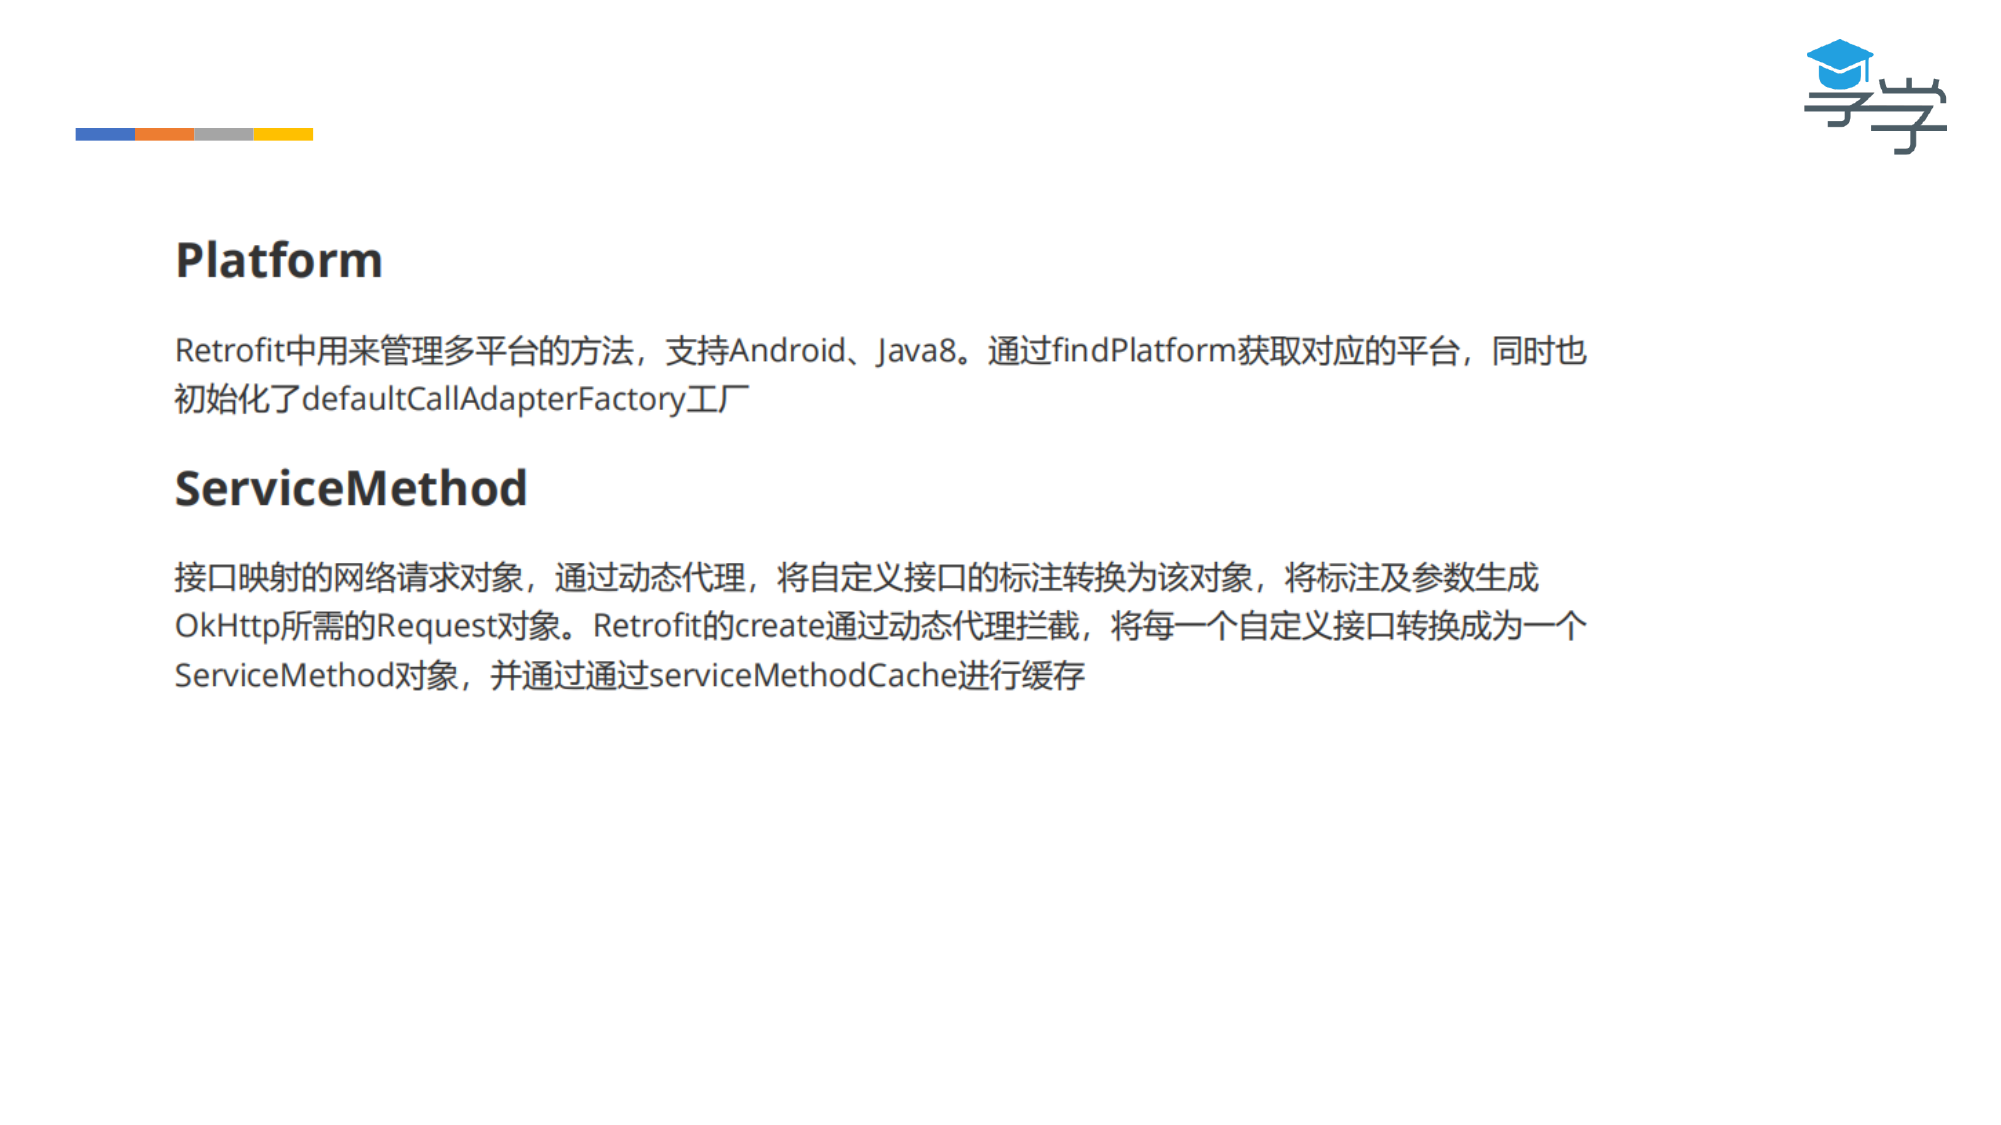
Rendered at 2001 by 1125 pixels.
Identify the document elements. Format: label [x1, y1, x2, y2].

picture [143, 215, 1794, 721]
picture [1799, 20, 1952, 173]
